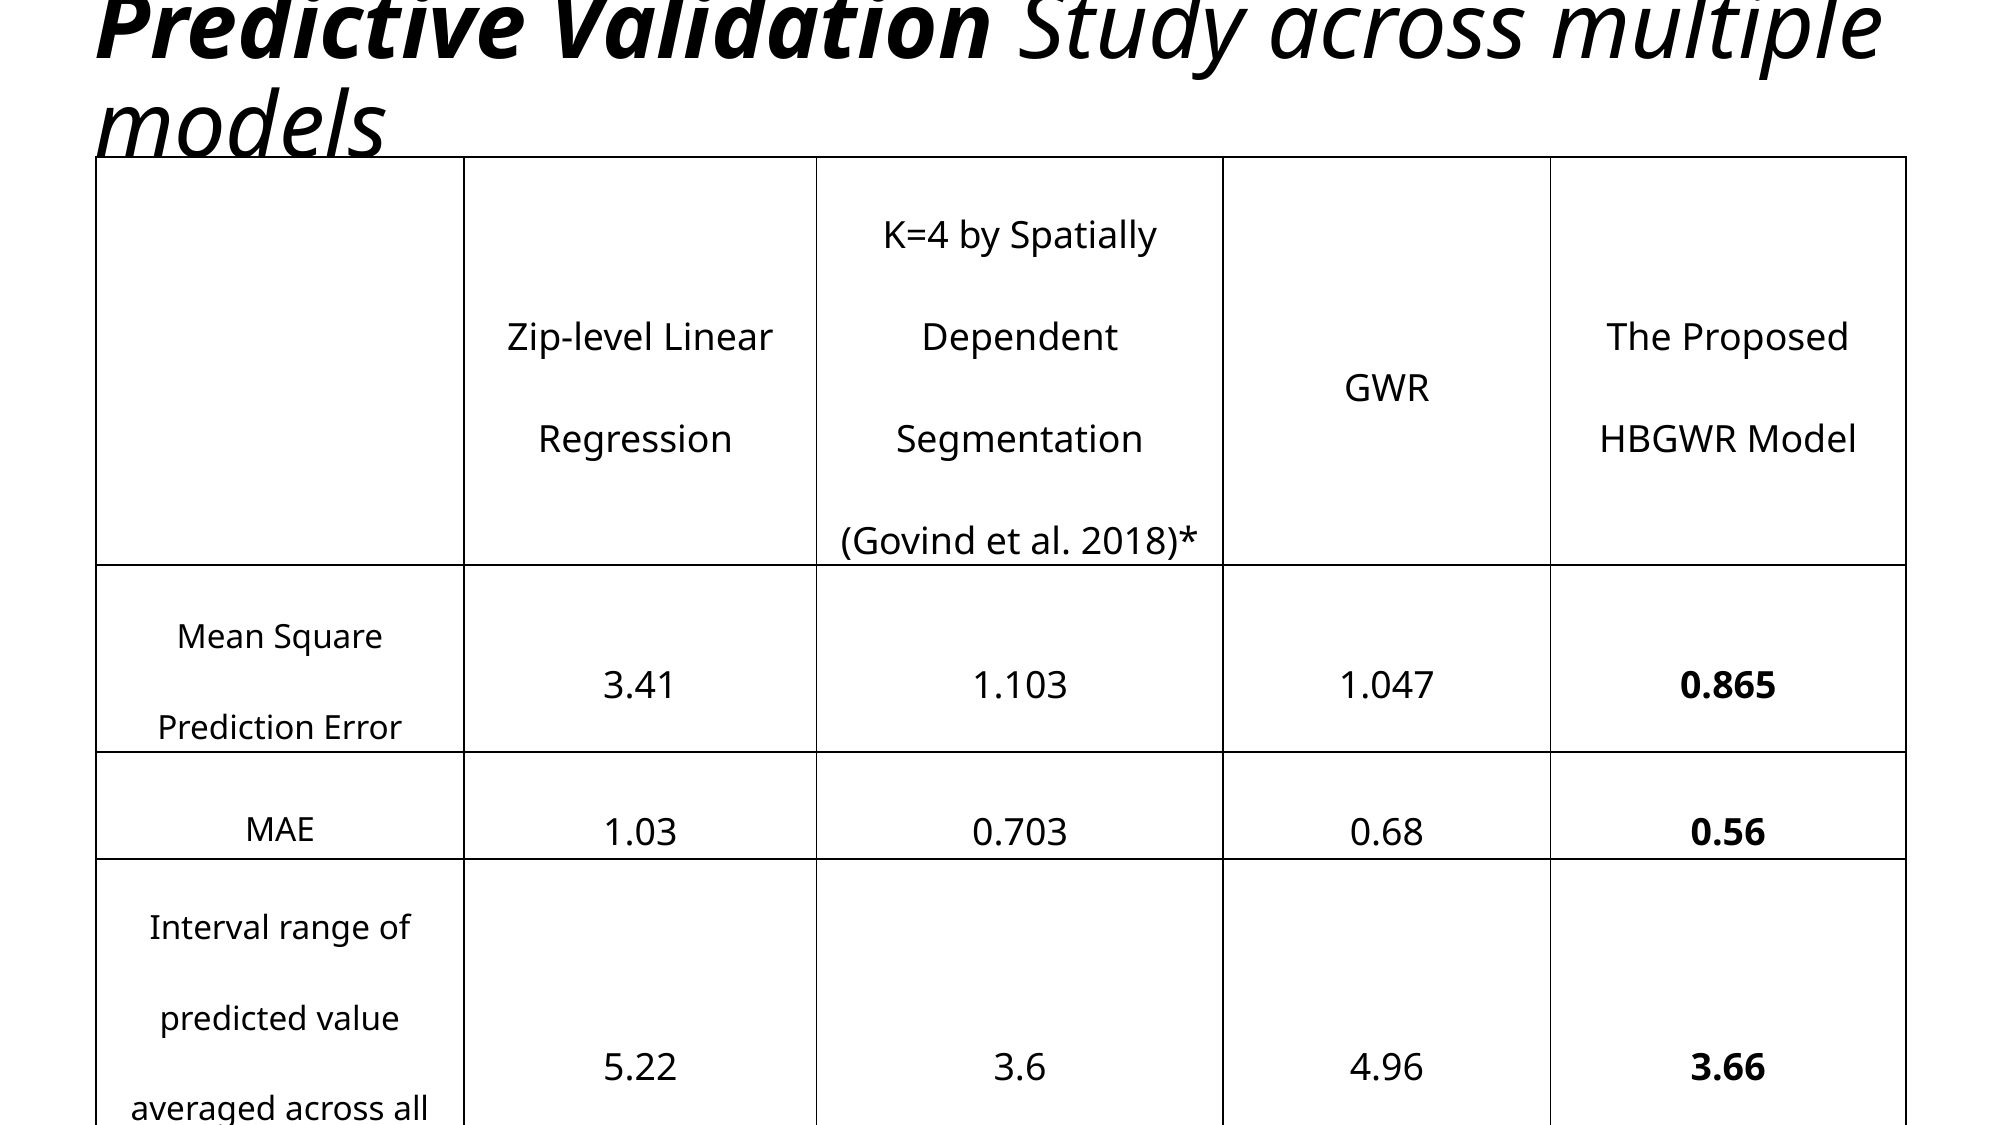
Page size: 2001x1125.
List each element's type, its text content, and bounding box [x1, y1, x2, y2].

table_cell 0.68 [1224, 753, 1550, 858]
table_cell 3.66 [1551, 860, 1905, 1125]
table_cell 3.41 [465, 566, 816, 751]
table_cell 0.865 [1551, 566, 1905, 751]
table_cell MAE [97, 753, 463, 858]
table_cell 1.103 [817, 566, 1222, 751]
title Predictive Validation Study across multiple models [79, 0, 1986, 157]
table_header Zip-level Linear Regression [465, 158, 816, 564]
table_cell 5.22 [465, 860, 816, 1125]
table_cell Interval range of predicted value averaged across all areas [97, 860, 463, 1125]
table_header K=4 by Spatially Dependent Segmentation (Govind et al. 2018)* [817, 158, 1222, 564]
table_cell 3.6 [817, 860, 1222, 1125]
table_header GWR [1224, 158, 1550, 564]
table_cell 1.047 [1224, 566, 1550, 751]
table_cell 4.96 [1224, 860, 1550, 1125]
table_cell 0.703 [817, 753, 1222, 858]
table_header The Proposed HBGWR Model [1551, 158, 1905, 564]
table_cell 0.56 [1551, 753, 1905, 858]
table_cell Mean Square Prediction Error [97, 566, 463, 751]
table_cell 1.03 [465, 753, 816, 858]
table_header [97, 158, 463, 564]
